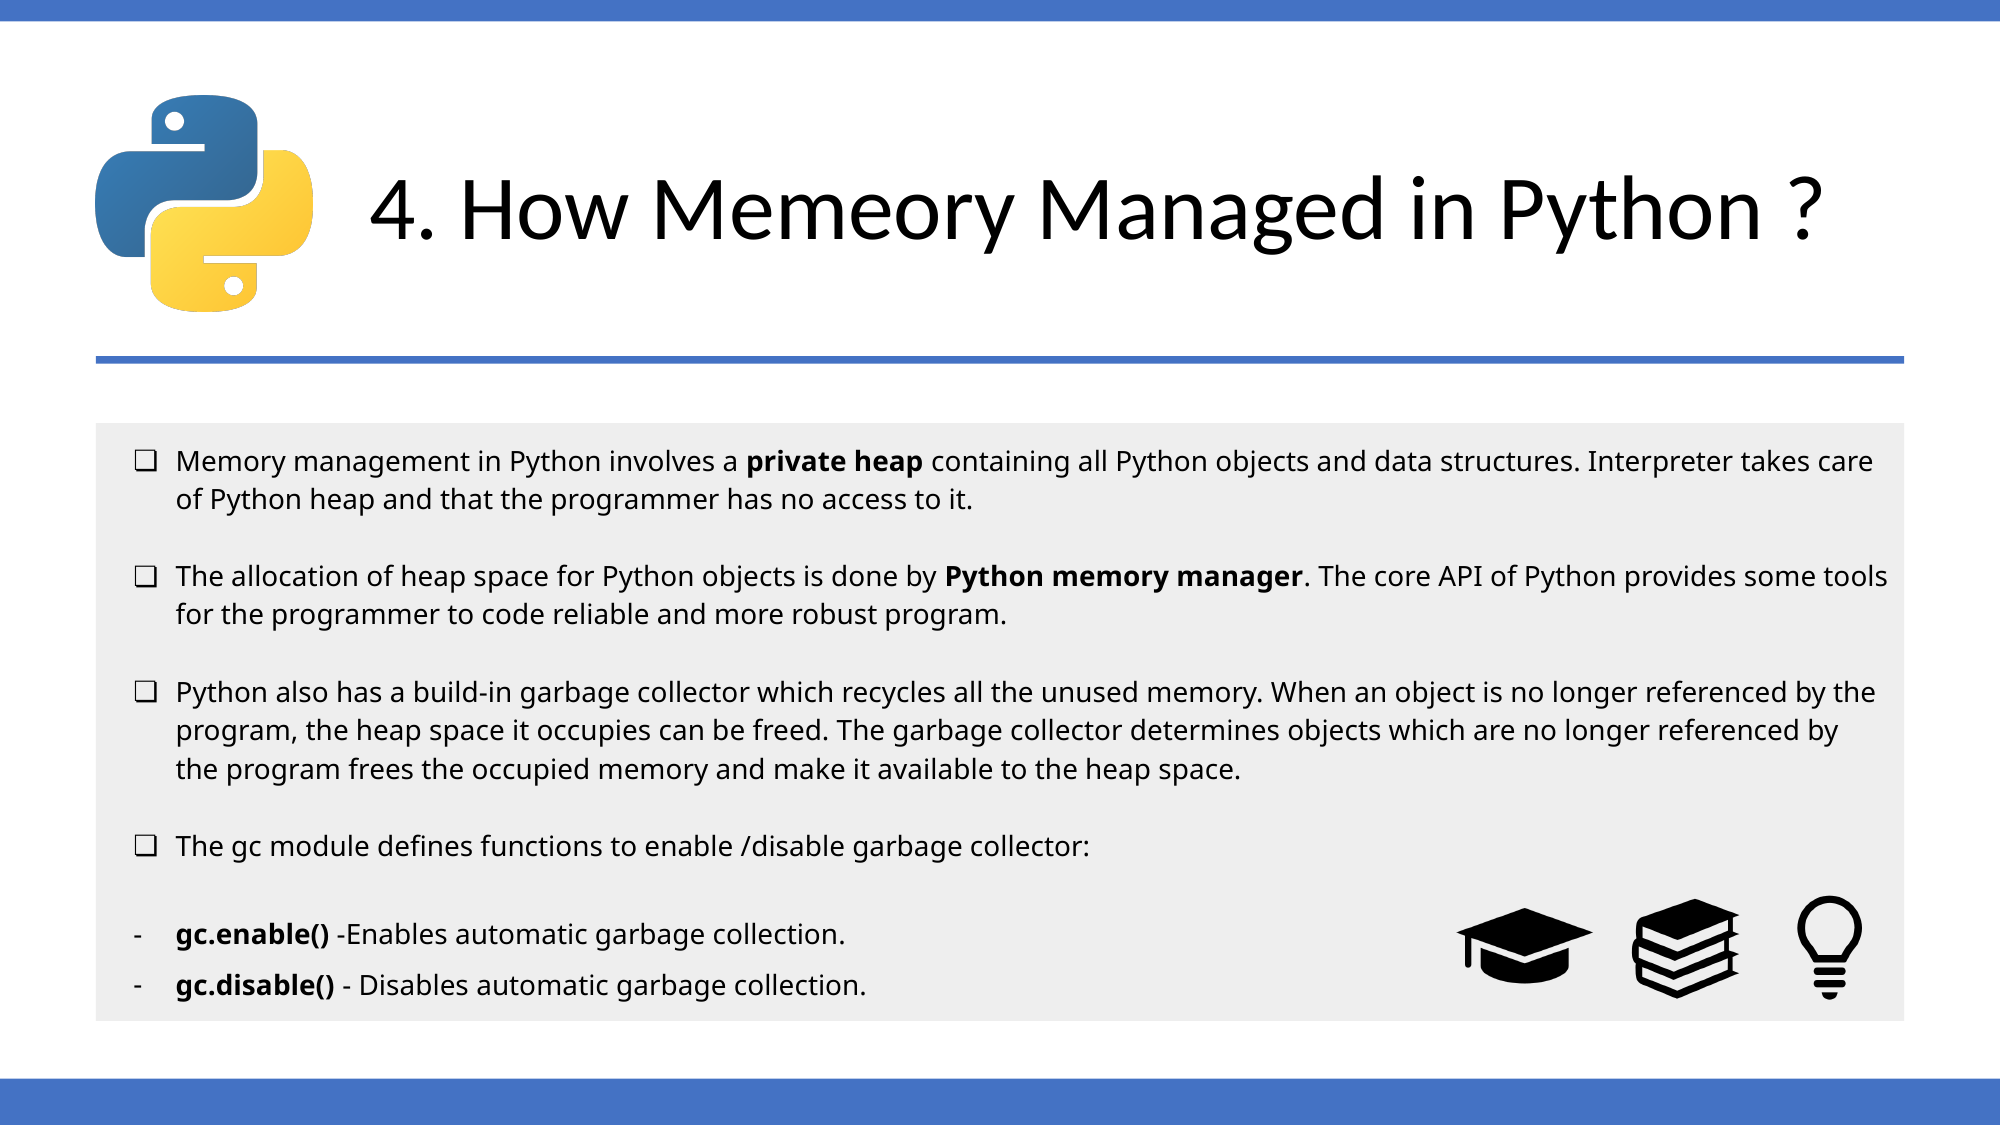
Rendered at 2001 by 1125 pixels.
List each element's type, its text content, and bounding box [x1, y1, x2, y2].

text_box [0, 0, 2000, 22]
text_box [0, 1077, 2000, 1125]
text_box Memory management in Python involves a private heap containing all Python objects and data structures. Interpreter takes care of Python heap and that the programmer has no access to it. The allocation of heap space for Python objects is done by Python memory manager. The core API of Python provides some tools for the programmer to code reliable and more robust program. Python also has a build-in garbage collector which recycles all the unused memory. When an object is no longer referenced by the program, the heap space it occupies can be freed. The garbage collector determines objects which are no longer referenced by the program frees the occupied memory and make it available to the heap space. The gc module defines functions to enable /disable garbage collector: gc.enable() -Enables automatic garbage collection. gc.disable() - Disables automatic garbage collection. [95, 423, 1905, 1021]
text_box [95, 355, 1905, 365]
picture [95, 95, 313, 312]
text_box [1449, 870, 1889, 1021]
text_box 4. How Memeory Managed in Python ? [354, 140, 1905, 266]
